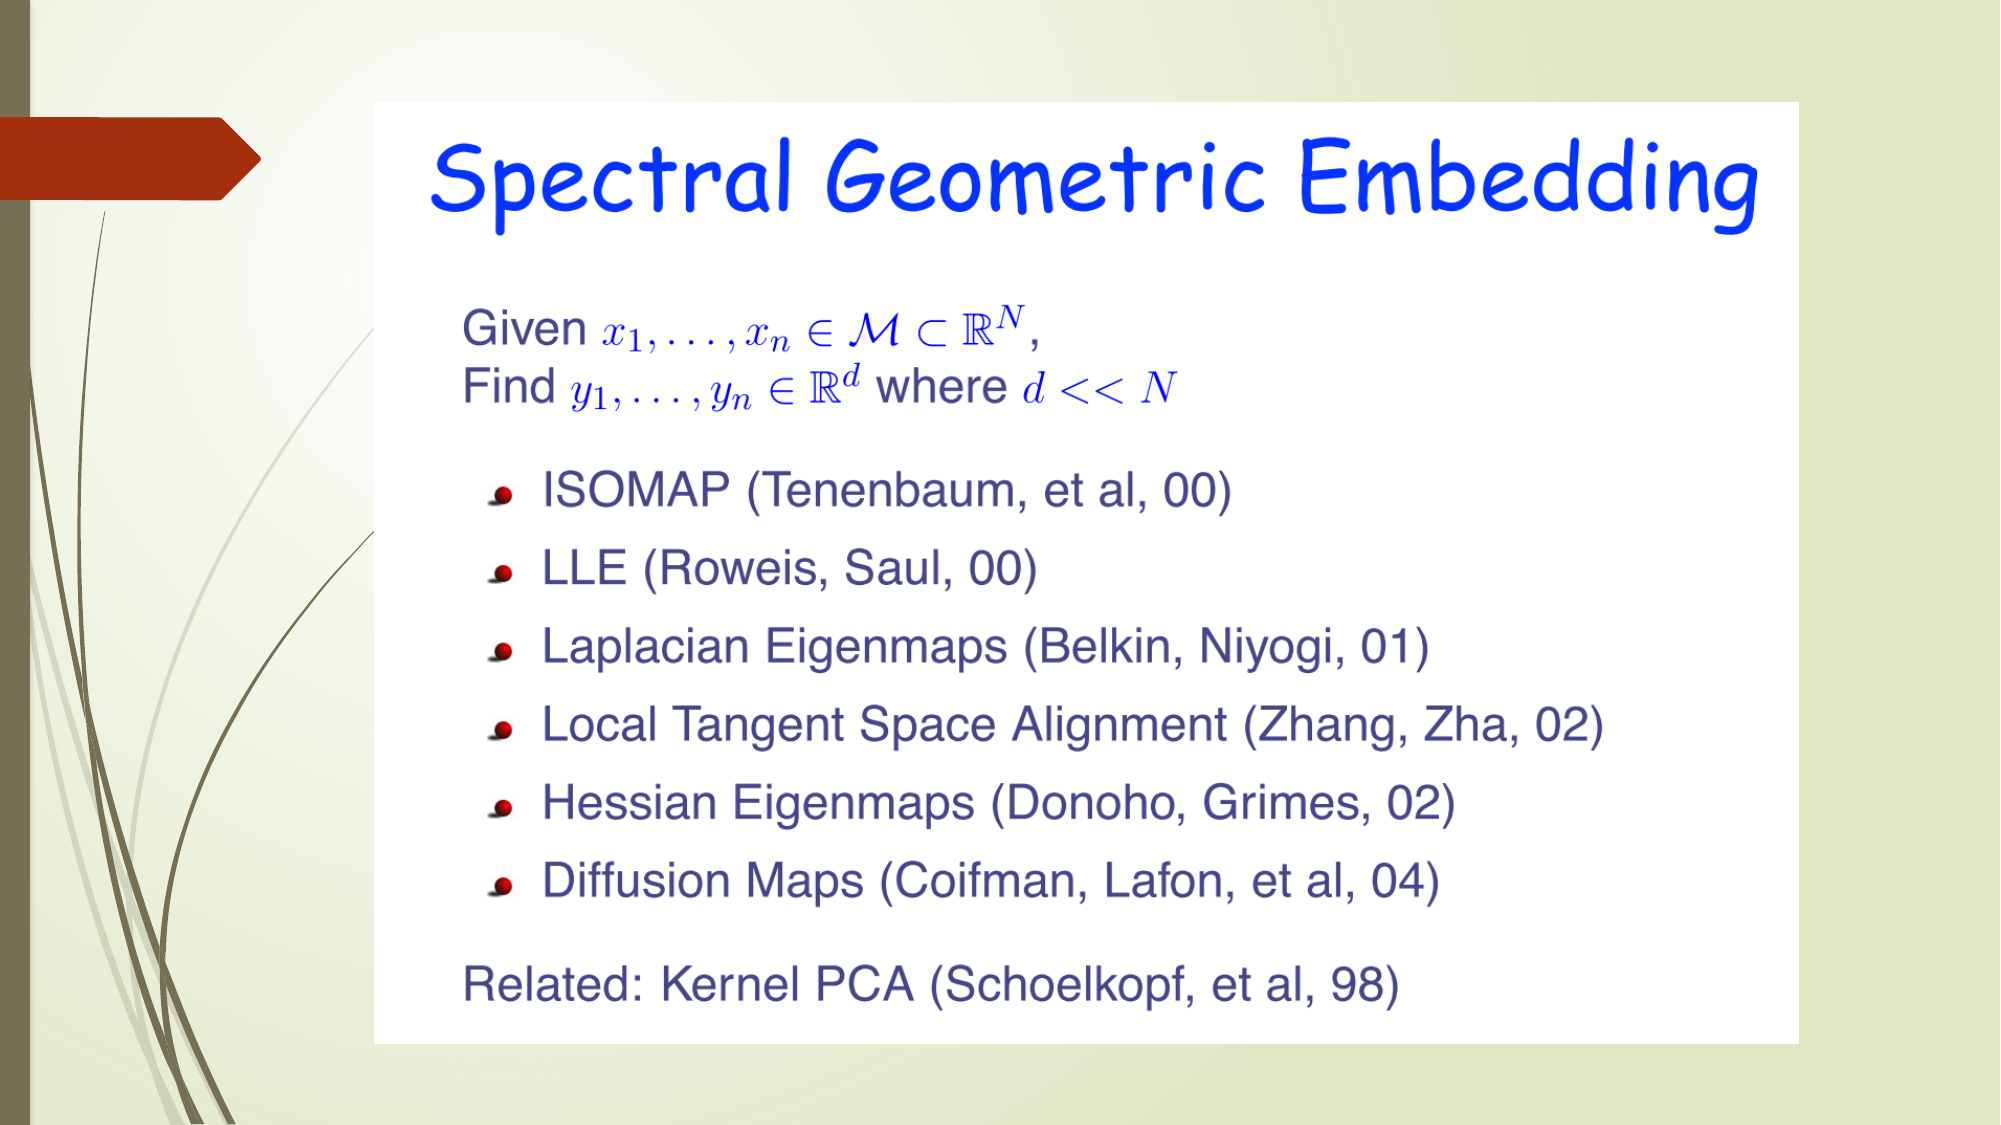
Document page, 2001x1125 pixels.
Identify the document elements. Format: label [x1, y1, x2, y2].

list [373, 102, 1799, 1044]
